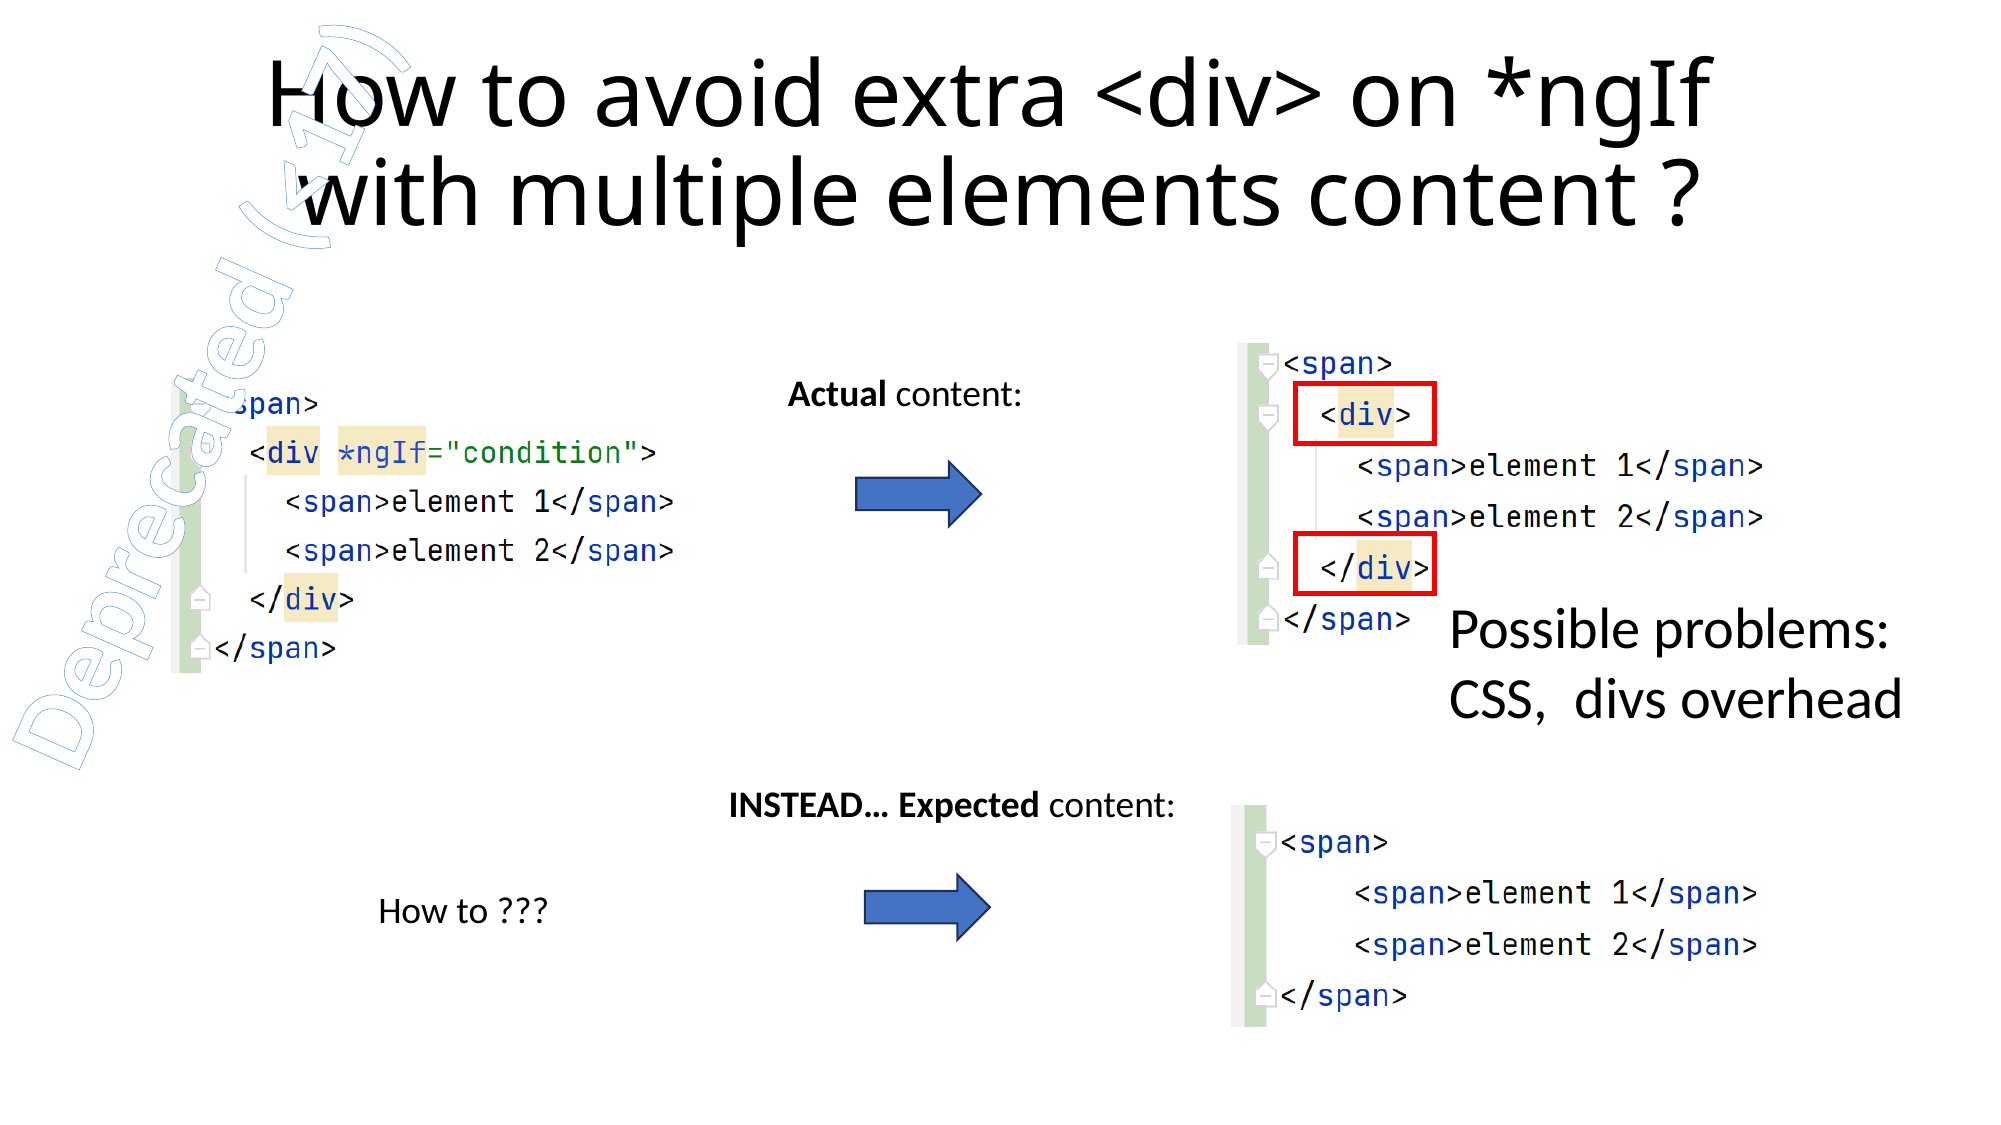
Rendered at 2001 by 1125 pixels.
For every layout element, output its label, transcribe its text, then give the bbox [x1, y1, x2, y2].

picture [1231, 805, 1803, 1027]
text_box Possible problems: CSS, divs overhead [1434, 582, 1986, 738]
title How to avoid extra <div> on *ngIf with multiple elements content ? [137, 0, 289, 294]
text_box How to ??? [363, 879, 574, 939]
text_box [863, 872, 992, 943]
picture [1237, 343, 1795, 645]
text_box Deprecated (<17) [0, 0, 437, 802]
text_box INSTEAD… Expected content: [713, 772, 1192, 833]
title How to avoid extra <div> on *ngIf with multiple elements content ? [324, 0, 1863, 294]
text_box [855, 459, 983, 529]
text_box Actual content: [773, 361, 1038, 422]
picture [171, 378, 744, 674]
